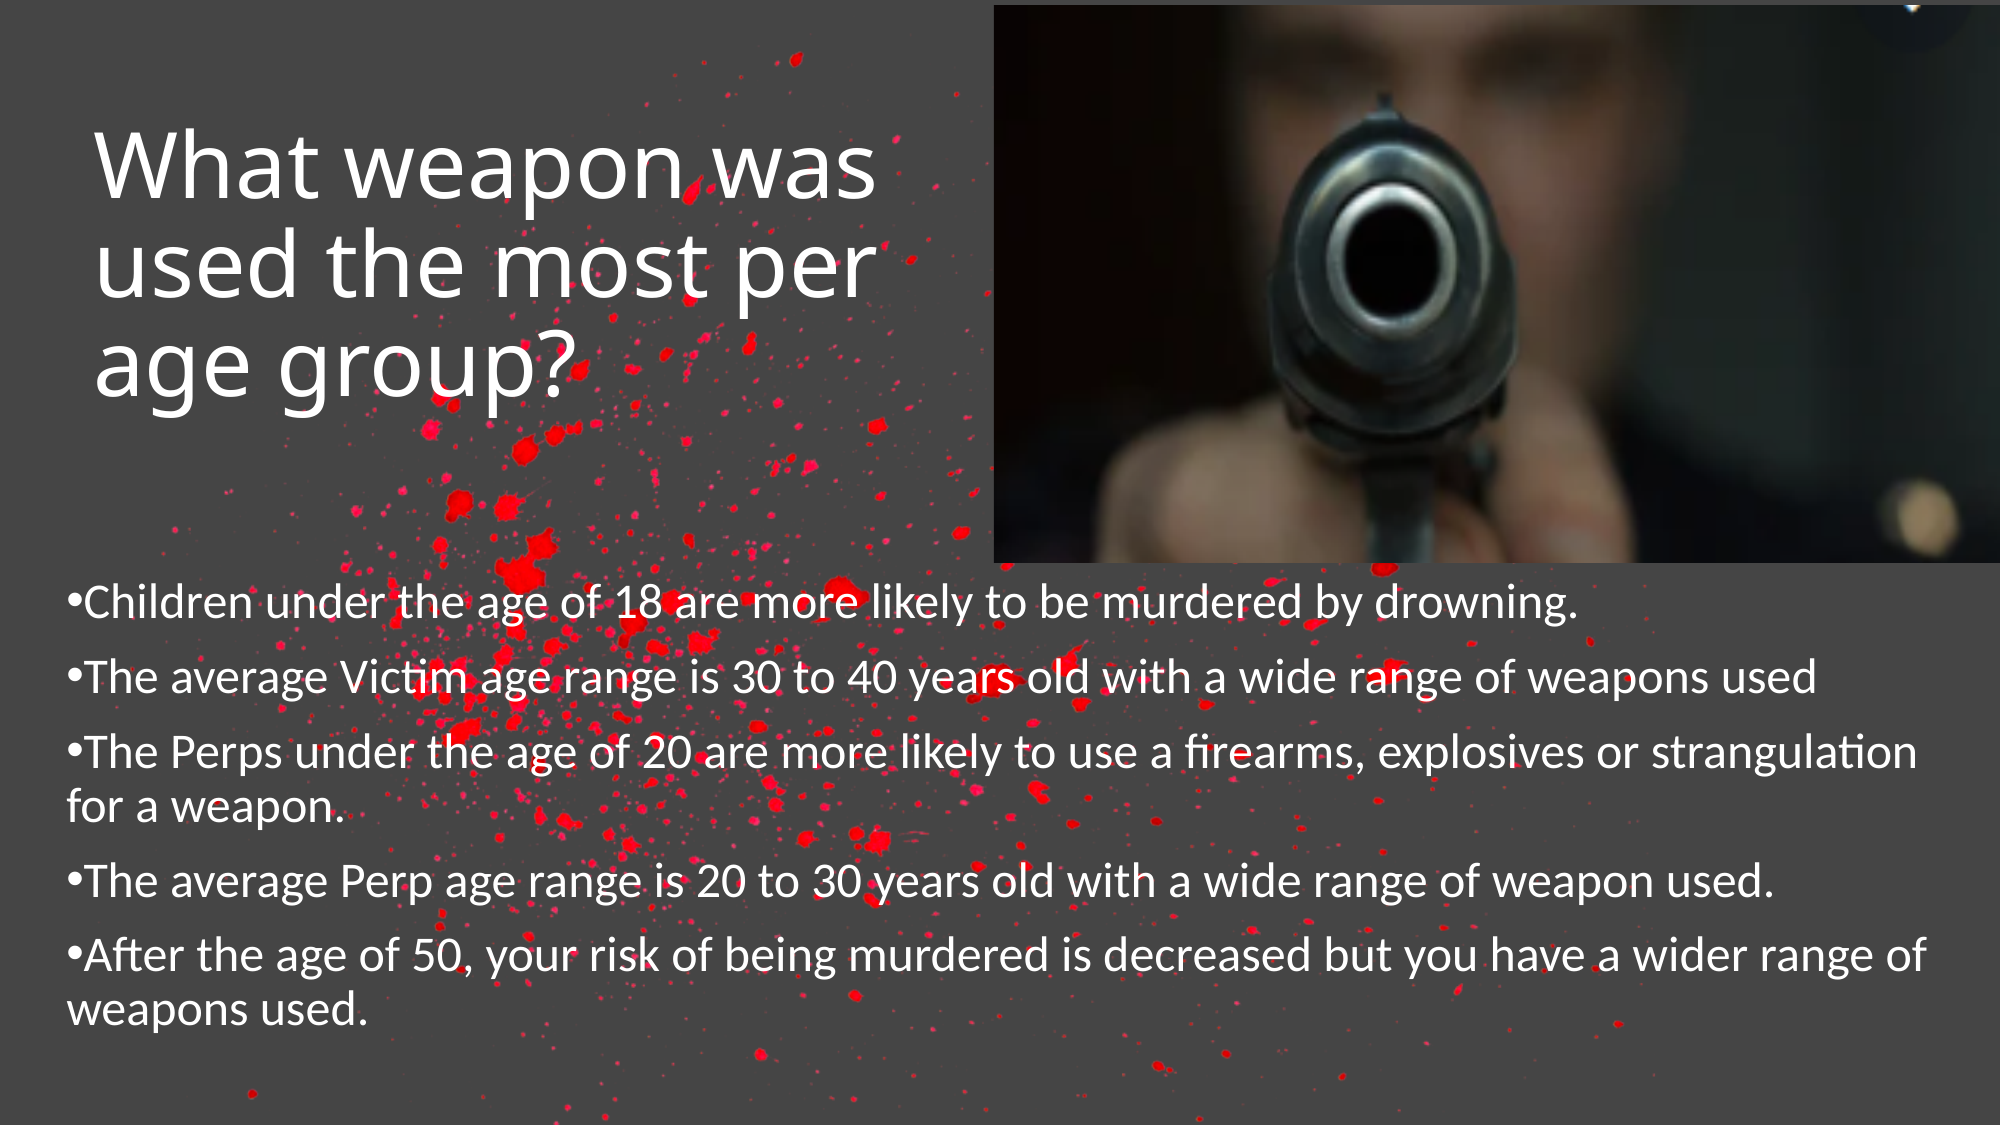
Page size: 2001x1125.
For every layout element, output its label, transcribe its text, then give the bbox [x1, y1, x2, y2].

picture [51, 0, 1656, 1125]
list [993, 5, 2000, 563]
list Children under the age of 18 are more likely to be murdered by drowning. The average Victim age range is 30 to 40 years old with a wide range of weapons used The Perps under the age of 20 are more likely to use a firearms, explosives or strangulation for a weapon. The average Perp age range is 20 to 30 years old with a wide range of weapon used. After the age of 50, your risk of being murdered is decreased but you have a wider range of weapons used. [1656, 567, 1958, 1110]
